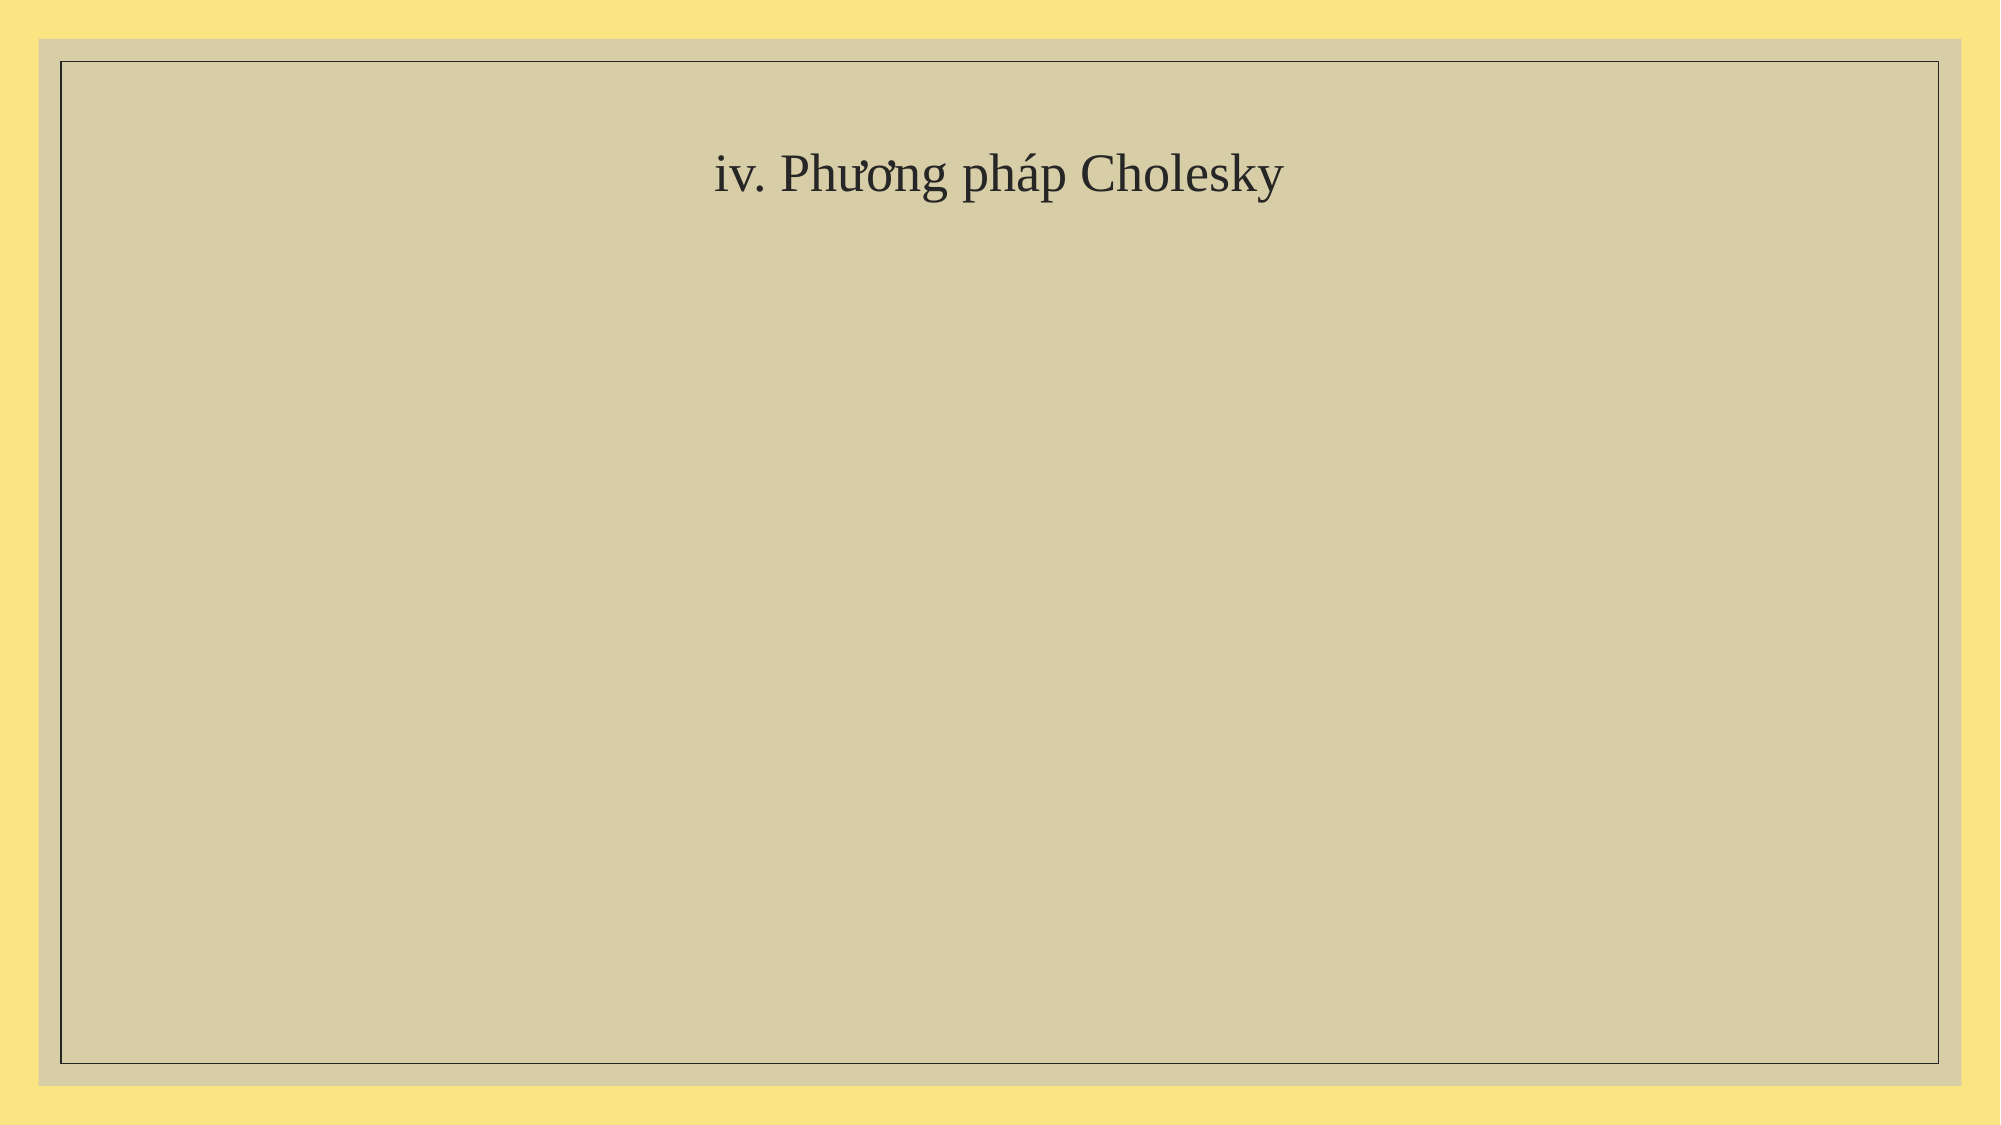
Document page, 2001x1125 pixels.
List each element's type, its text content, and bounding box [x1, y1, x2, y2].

title iv. Phương pháp Cholesky [250, 136, 1750, 211]
